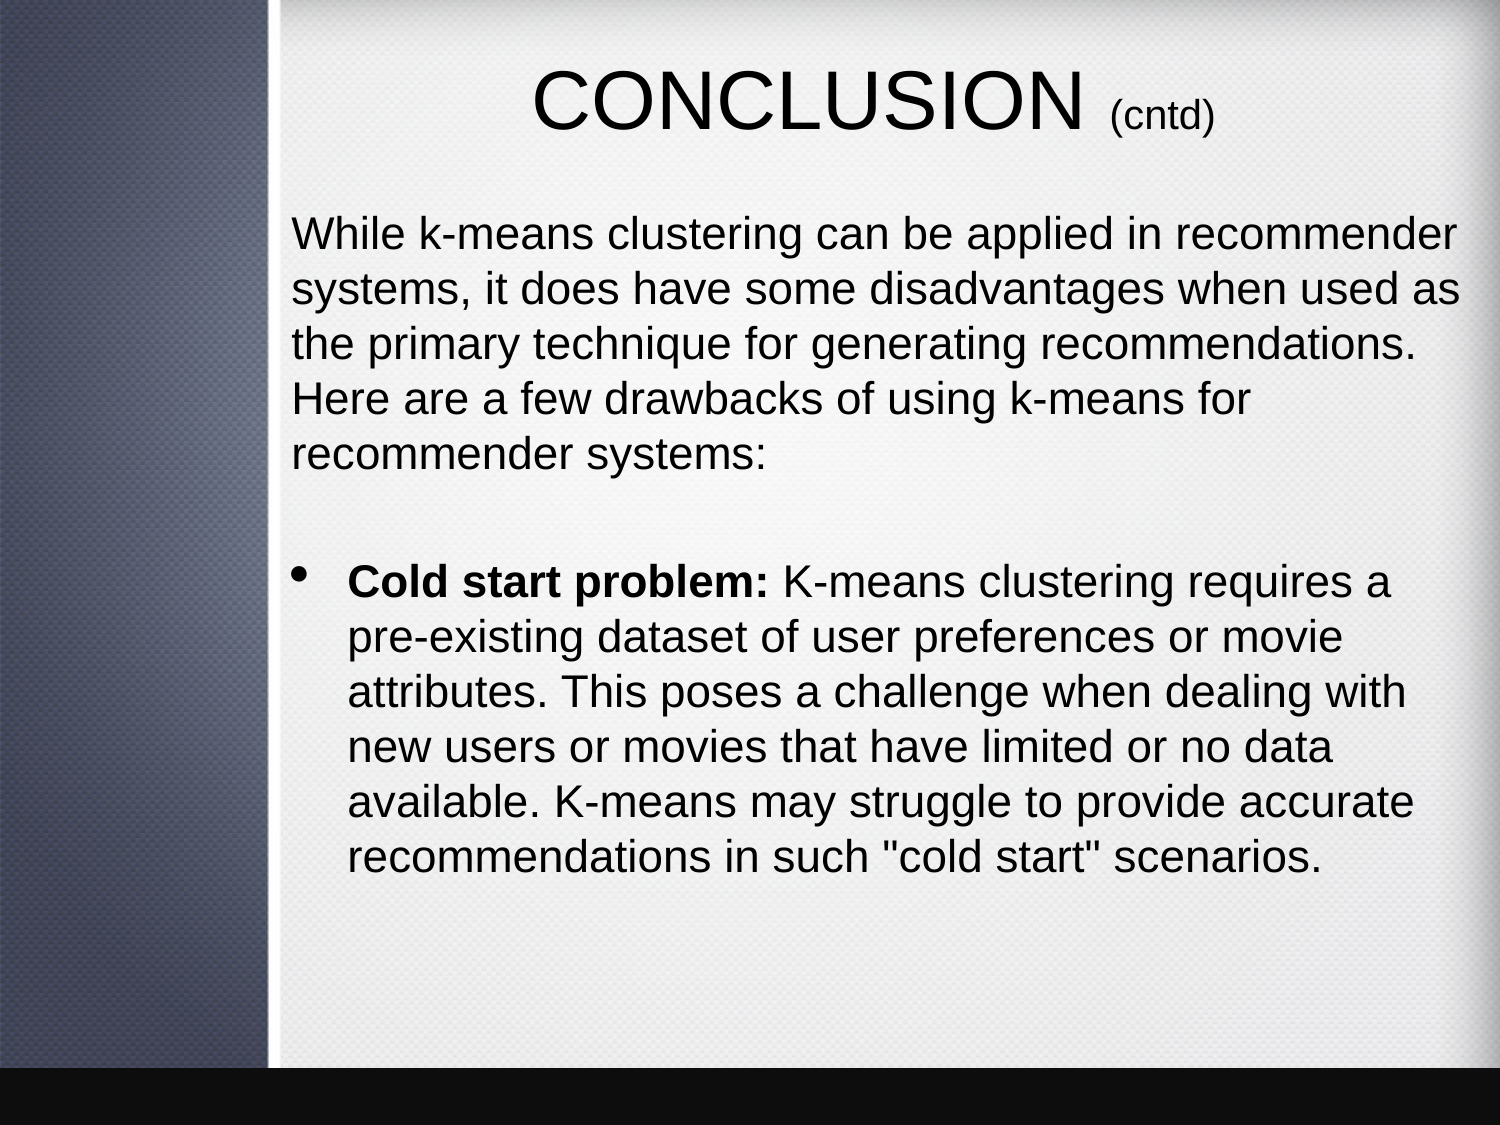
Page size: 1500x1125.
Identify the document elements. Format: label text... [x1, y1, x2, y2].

title CONCLUSION (cntd) [289, 19, 1459, 173]
text_box While k-means clustering can be applied in recommender systems, it does have some disadvantages when used as the primary technique for generating recommendations. Here are a few drawbacks of using k-means for recommender systems: Cold start problem: K-means clustering requires a pre-existing dataset of user preferences or movie attributes. This poses a challenge when dealing with new users or movies that have limited or no data available. K-means may struggle to provide accurate recommendations in such "cold start" scenarios. [276, 196, 1500, 953]
picture [0, 0, 1500, 1068]
text_box [0, 1068, 1500, 1125]
